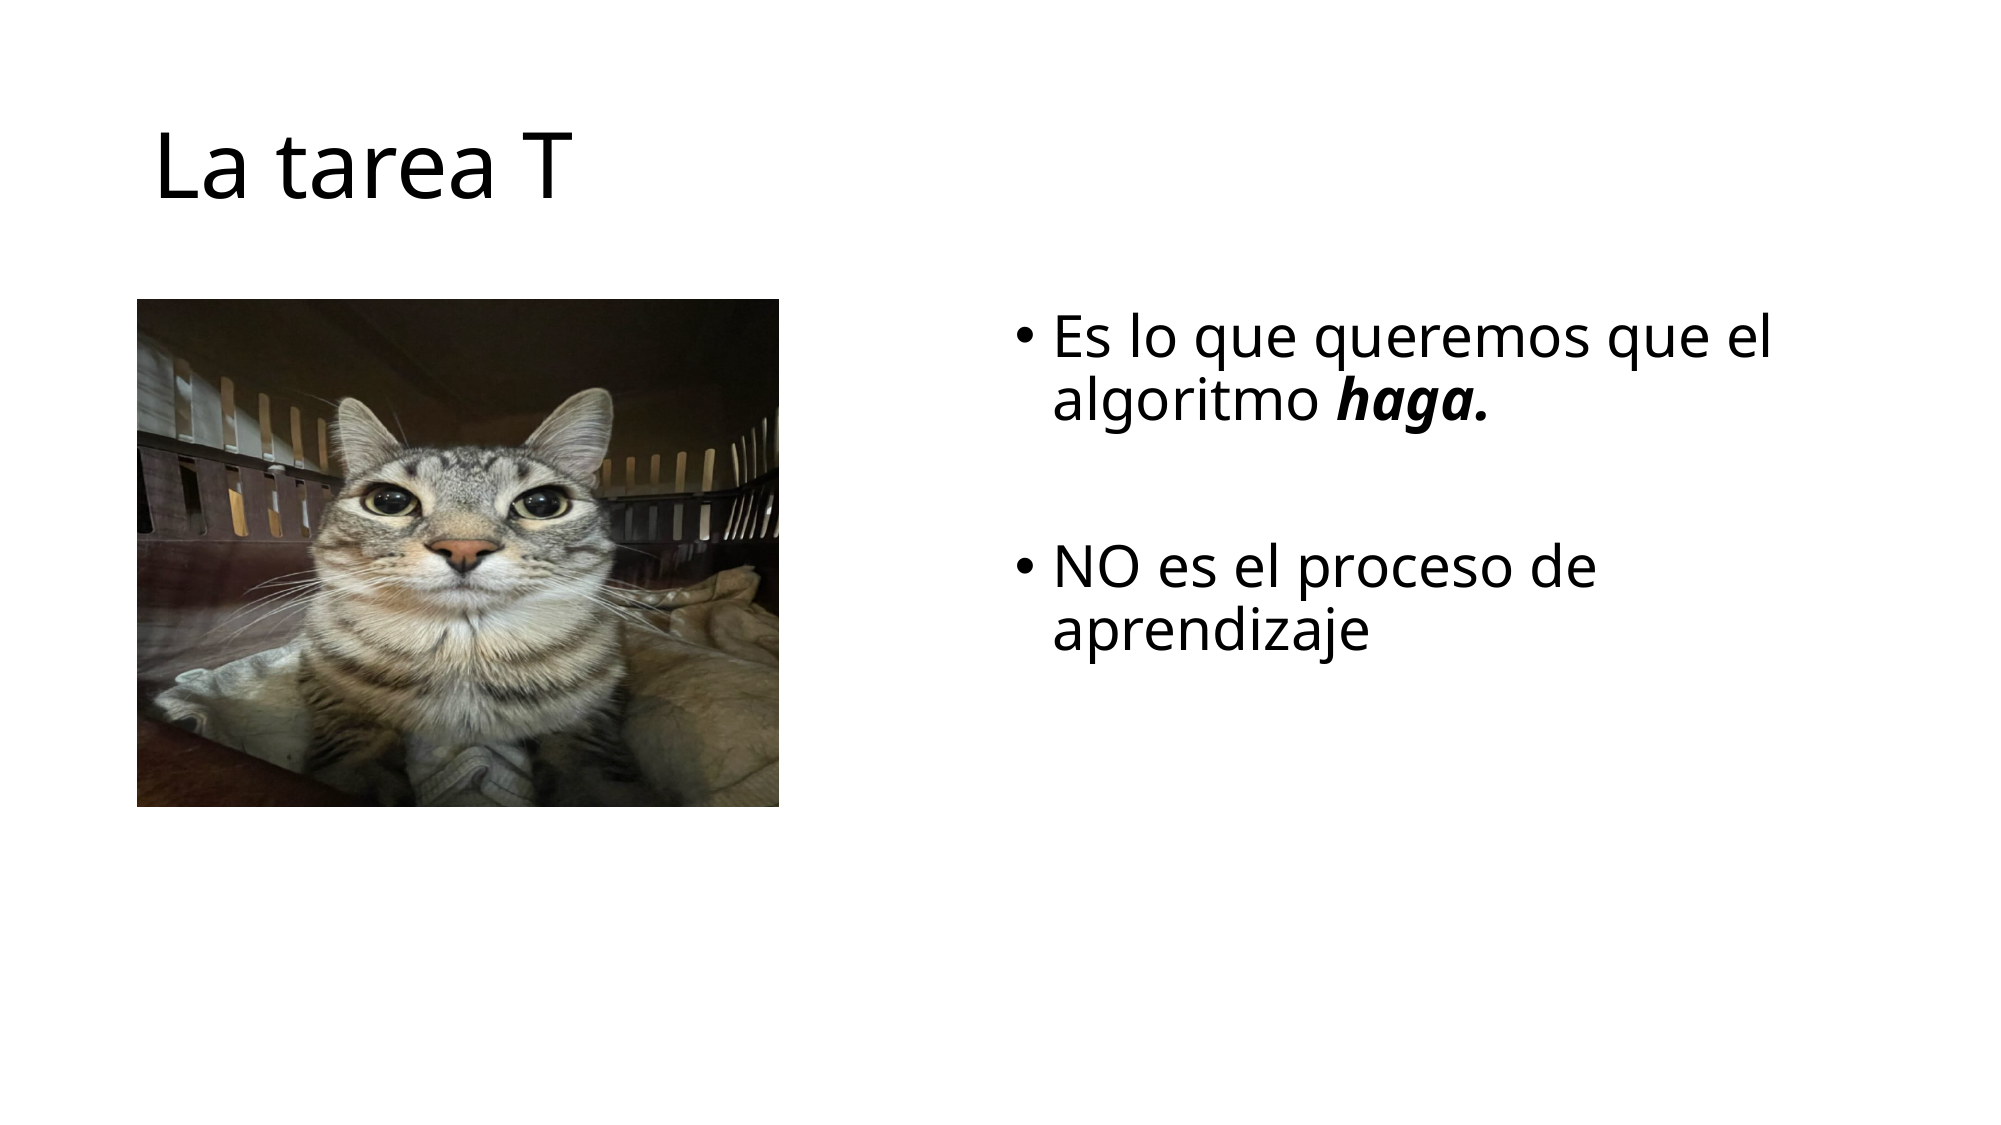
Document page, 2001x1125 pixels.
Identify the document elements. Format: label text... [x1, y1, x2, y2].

picture [136, 298, 780, 808]
title La tarea T [137, 59, 1863, 278]
list Es lo que queremos que el algoritmo haga. NO es el proceso de aprendizaje [999, 299, 1791, 1066]
